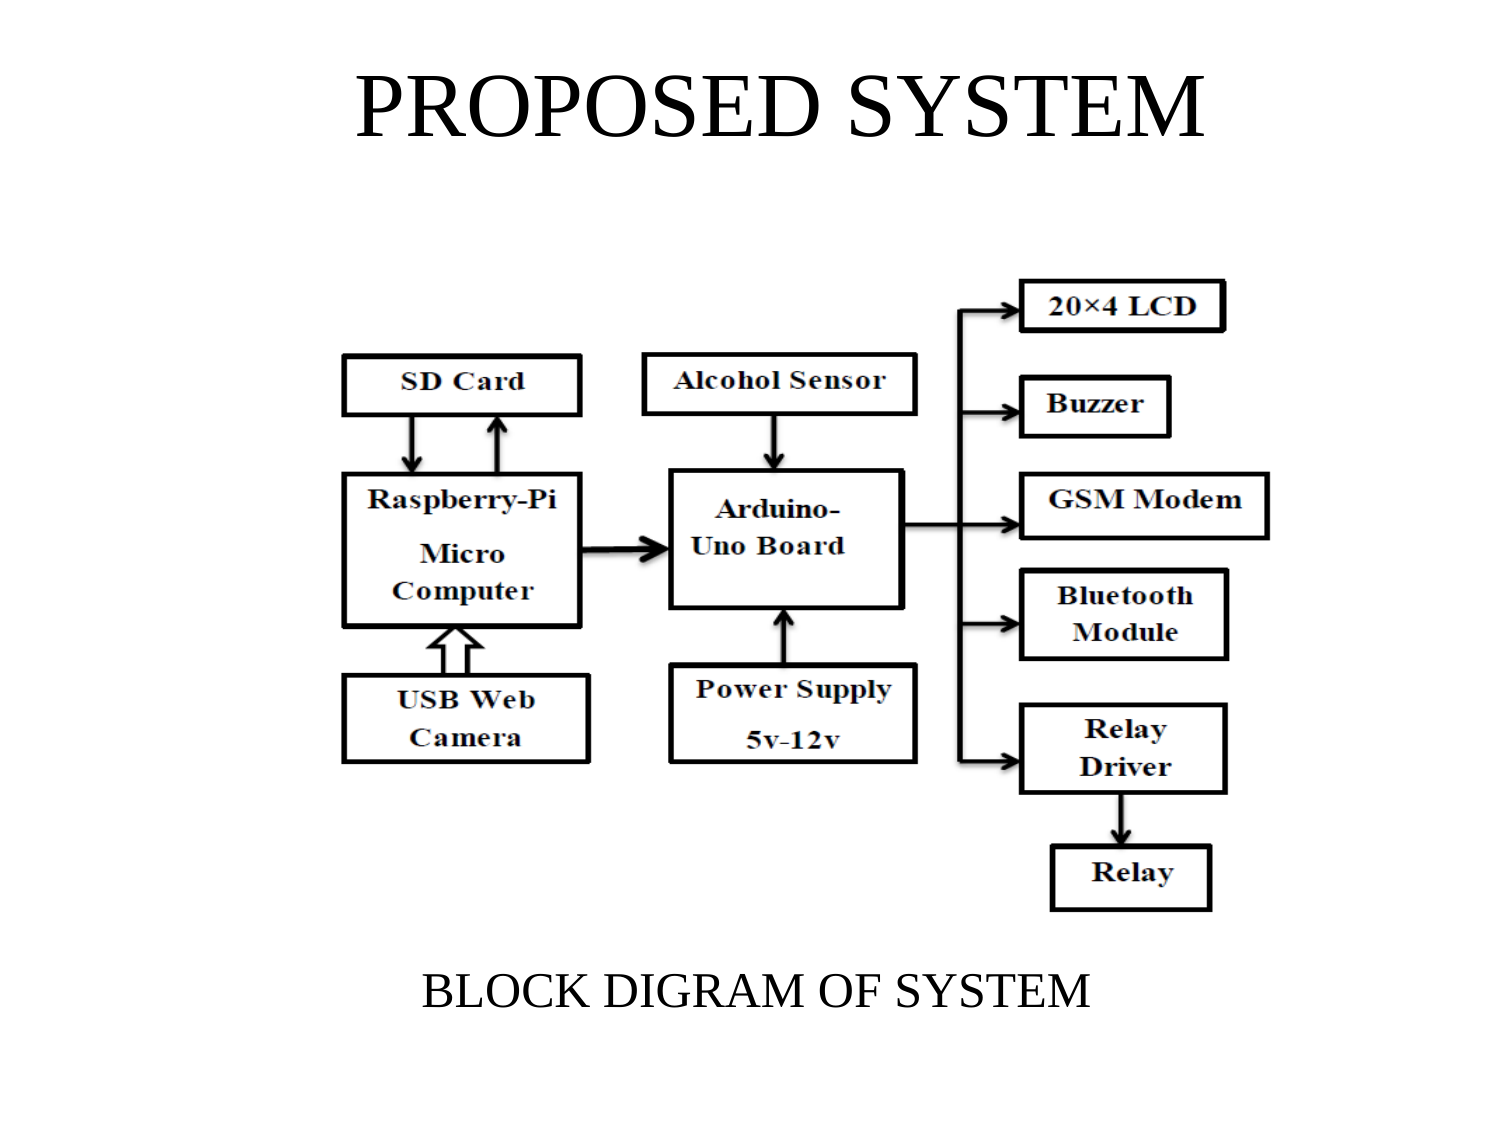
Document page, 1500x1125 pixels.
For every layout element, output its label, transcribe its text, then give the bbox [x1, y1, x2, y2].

text_box BLOCK DIGRAM OF SYSTEM [374, 960, 1138, 1025]
picture [249, 208, 1381, 951]
text_box PROPOSED SYSTEM [187, 37, 1375, 208]
